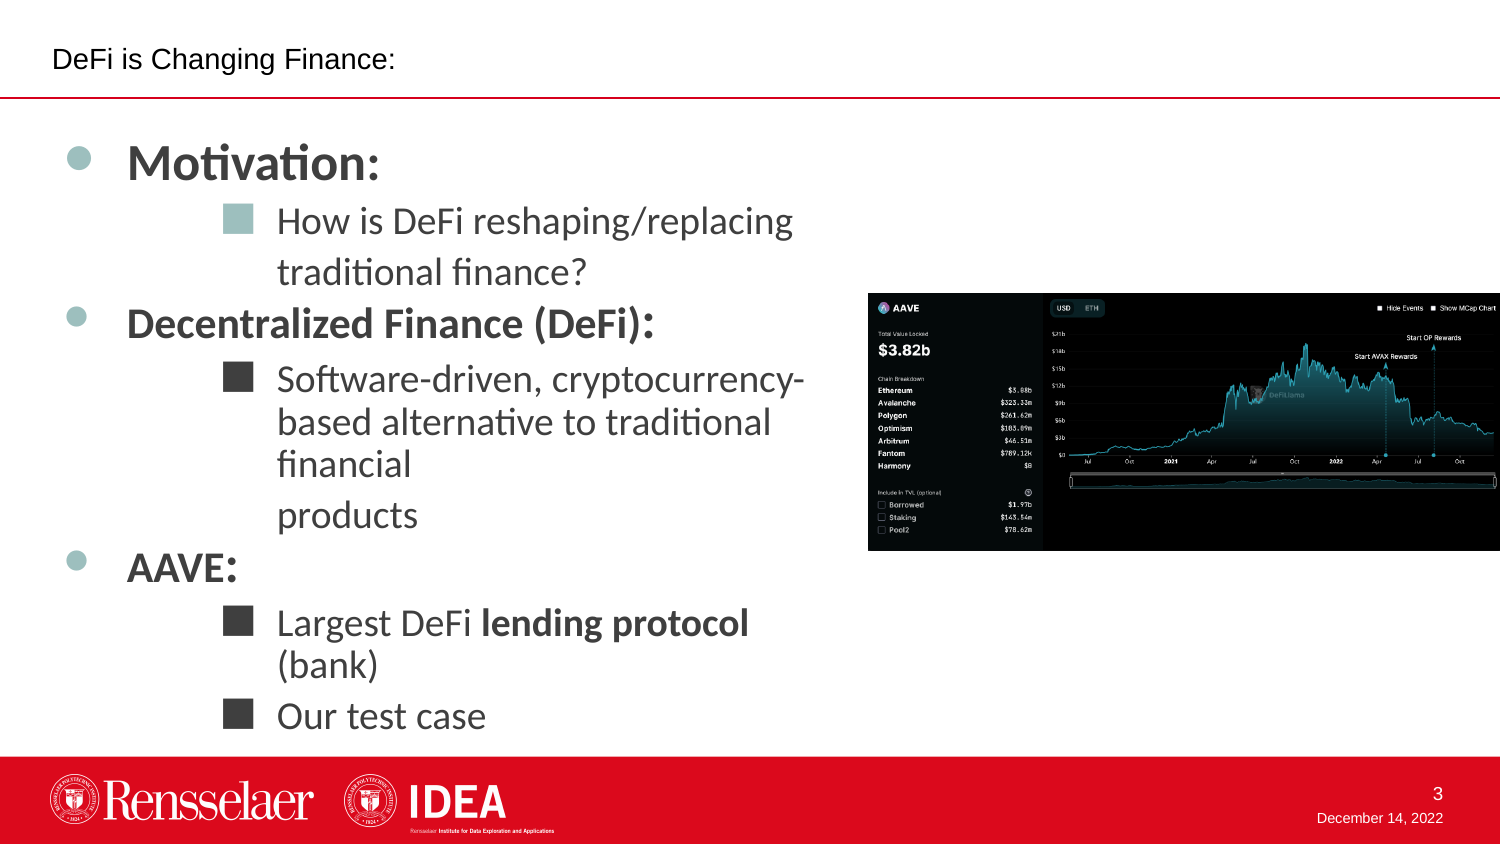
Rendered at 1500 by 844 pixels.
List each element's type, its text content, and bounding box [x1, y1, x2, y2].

list DeFi is Changing Finance: [36, 33, 1403, 98]
picture [50, 774, 314, 824]
picture [344, 774, 554, 834]
picture [868, 293, 1500, 551]
list Motivation: How is DeFi reshaping/replacing traditional finance? Decentralized Finance (DeFi): Software-driven, cryptocurrency-based alternative to traditional financial products AAVE: Largest DeFi lending protocol (bank) Our test case [36, 128, 838, 572]
